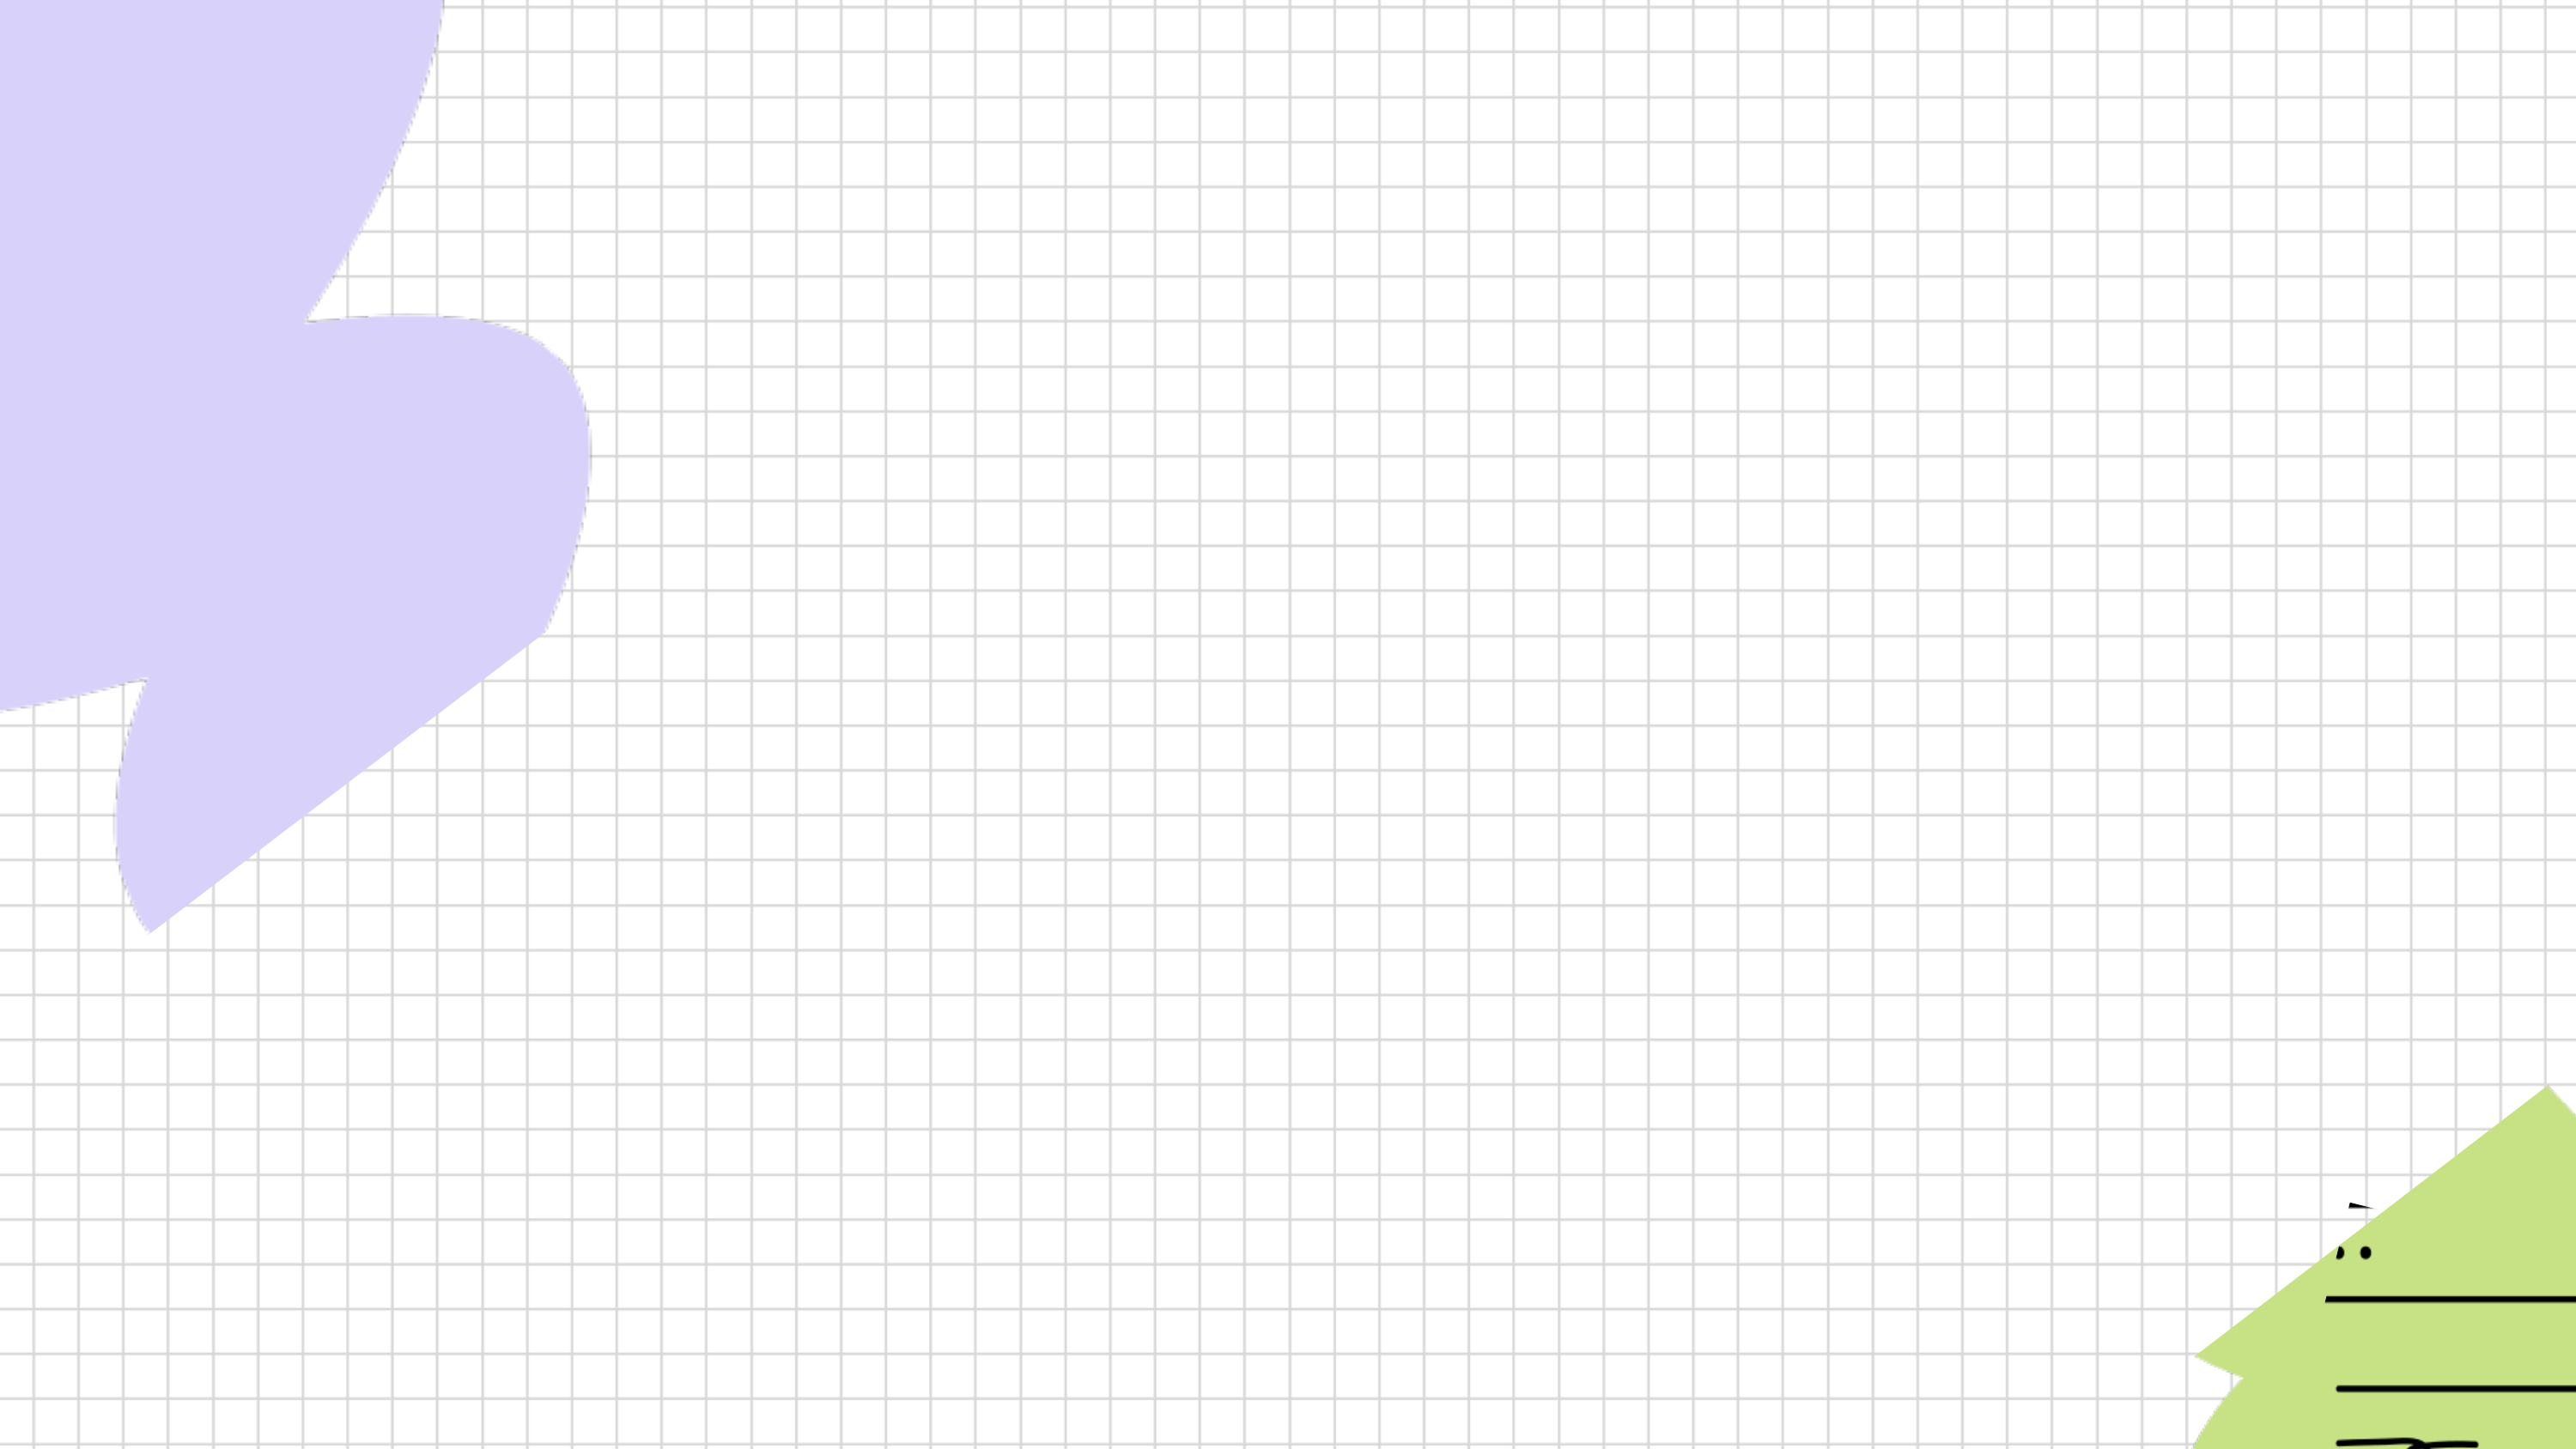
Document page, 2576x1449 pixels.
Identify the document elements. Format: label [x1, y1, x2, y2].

text_box [2385, 1064, 2576, 1258]
text_box [0, 0, 2576, 1449]
text_box [2287, 1202, 2576, 1449]
text_box [0, 0, 821, 1036]
text_box [2132, 1246, 2338, 1449]
